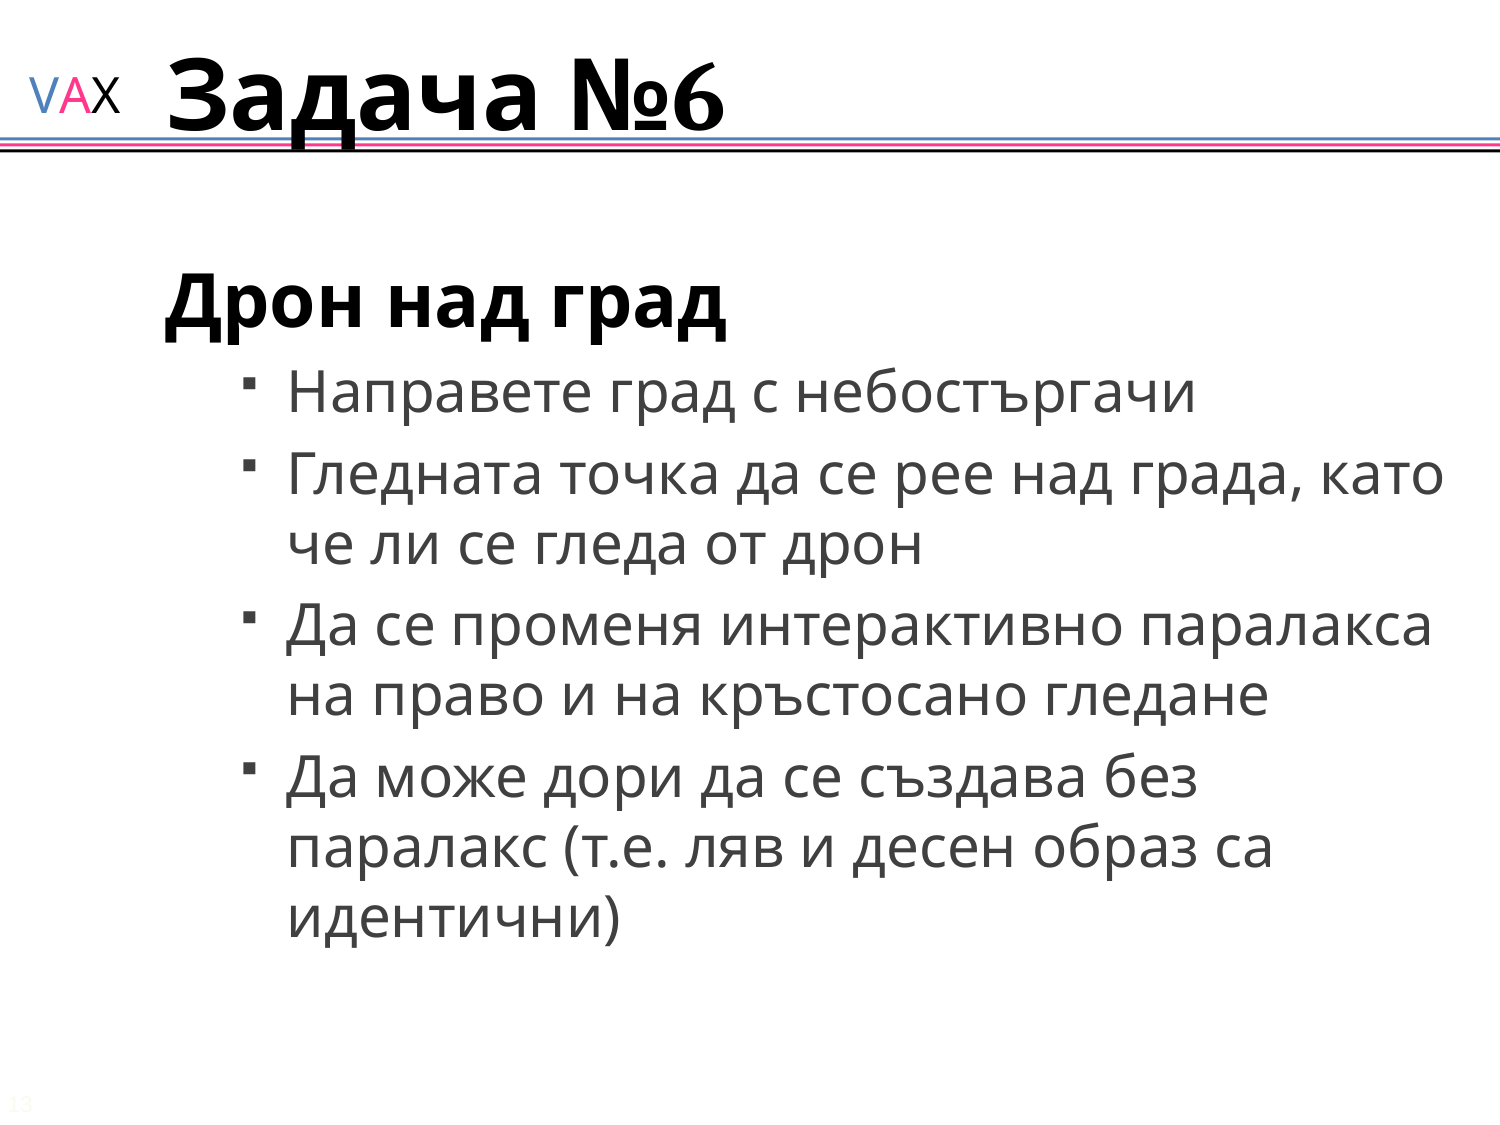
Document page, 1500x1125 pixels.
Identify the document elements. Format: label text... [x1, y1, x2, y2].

title Задача №6 [0, 37, 1500, 144]
list Дрон над град Направете град с небостъргачи Гледната точка да се рее над града, като че ли се гледа от дрон Да се променя интерактивно паралакса на право и на кръстосано гледане Да може дори да се създава без паралакс (т.е. ляв и десен образ са идентични) [150, 200, 1488, 1113]
